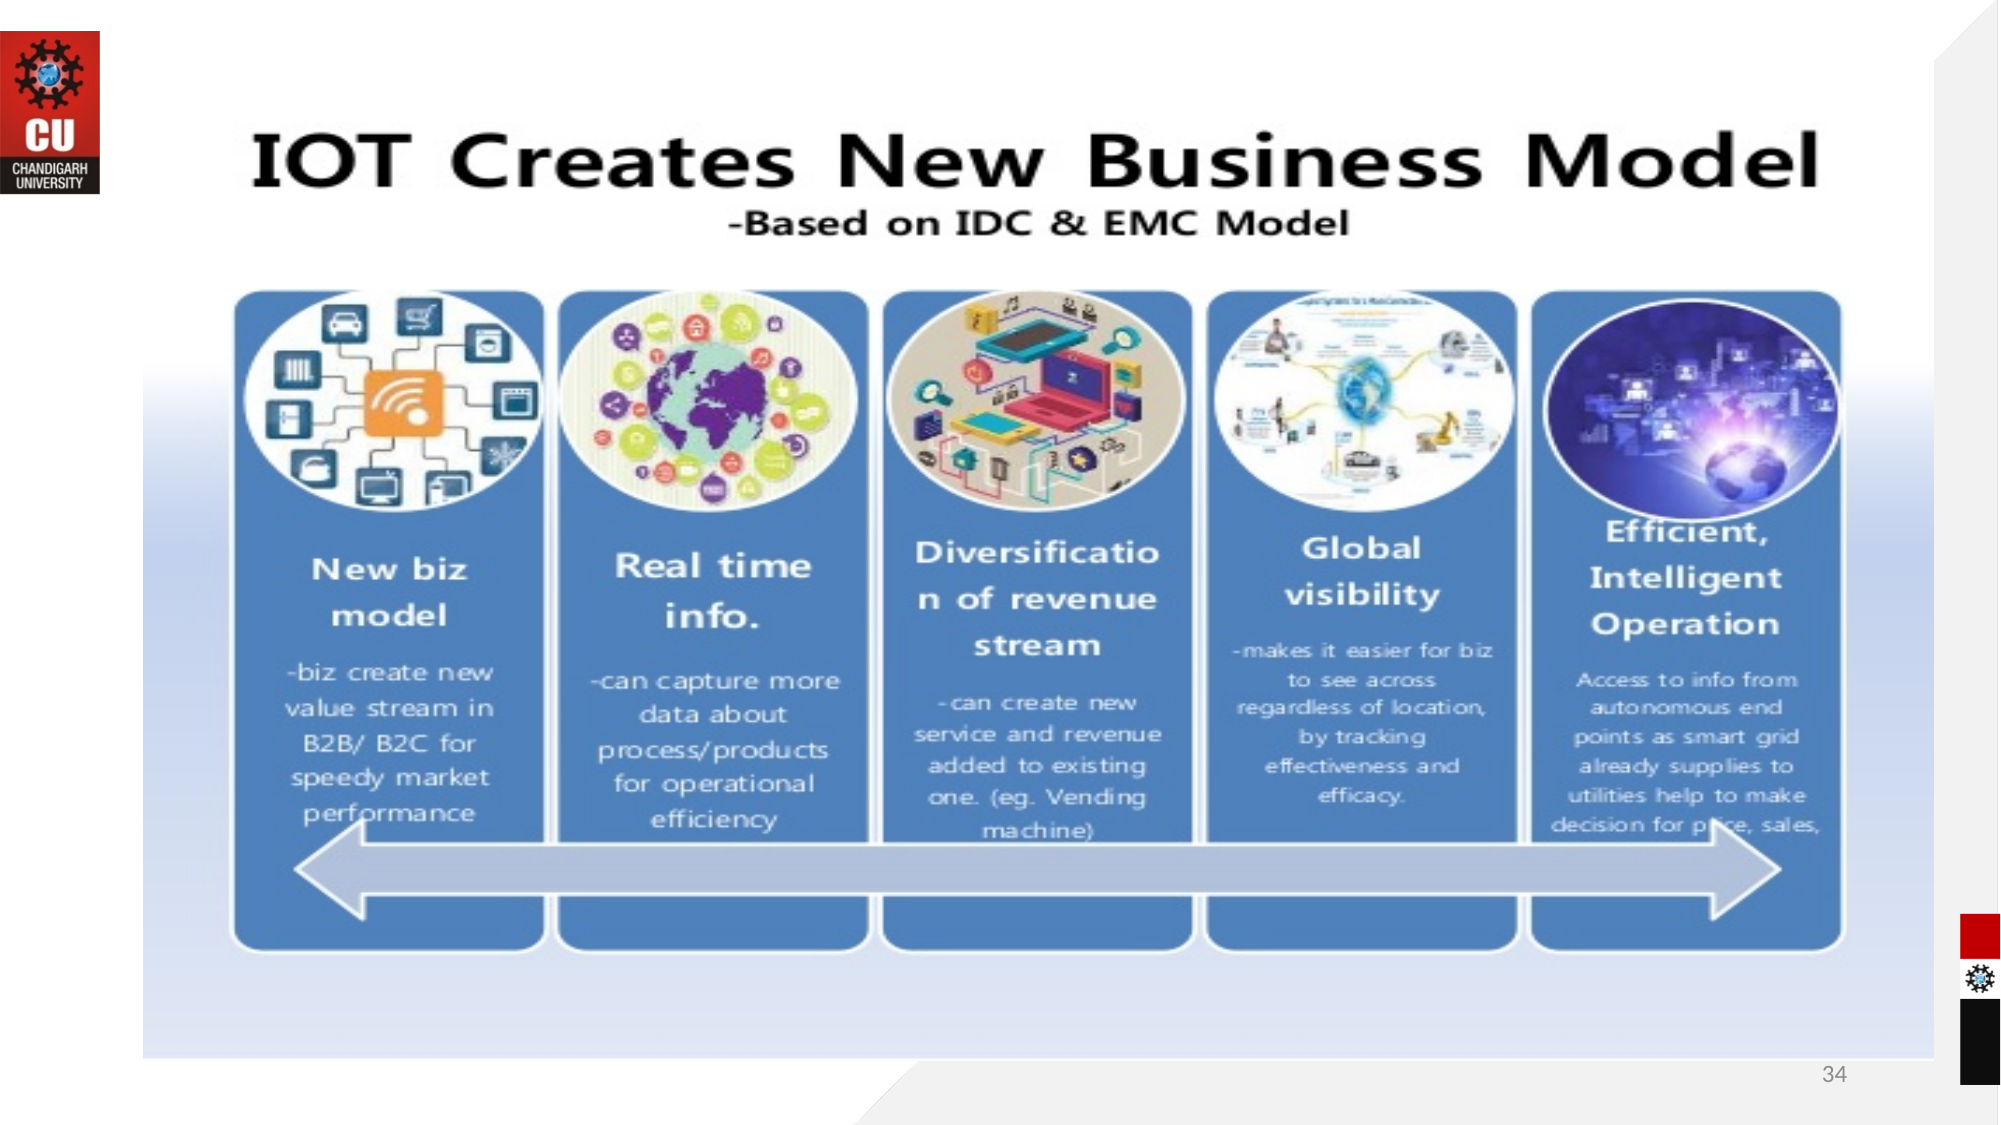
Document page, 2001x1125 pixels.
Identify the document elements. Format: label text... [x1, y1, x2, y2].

picture [0, 0, 2001, 1125]
slide_number 34 [1412, 1061, 1863, 1103]
